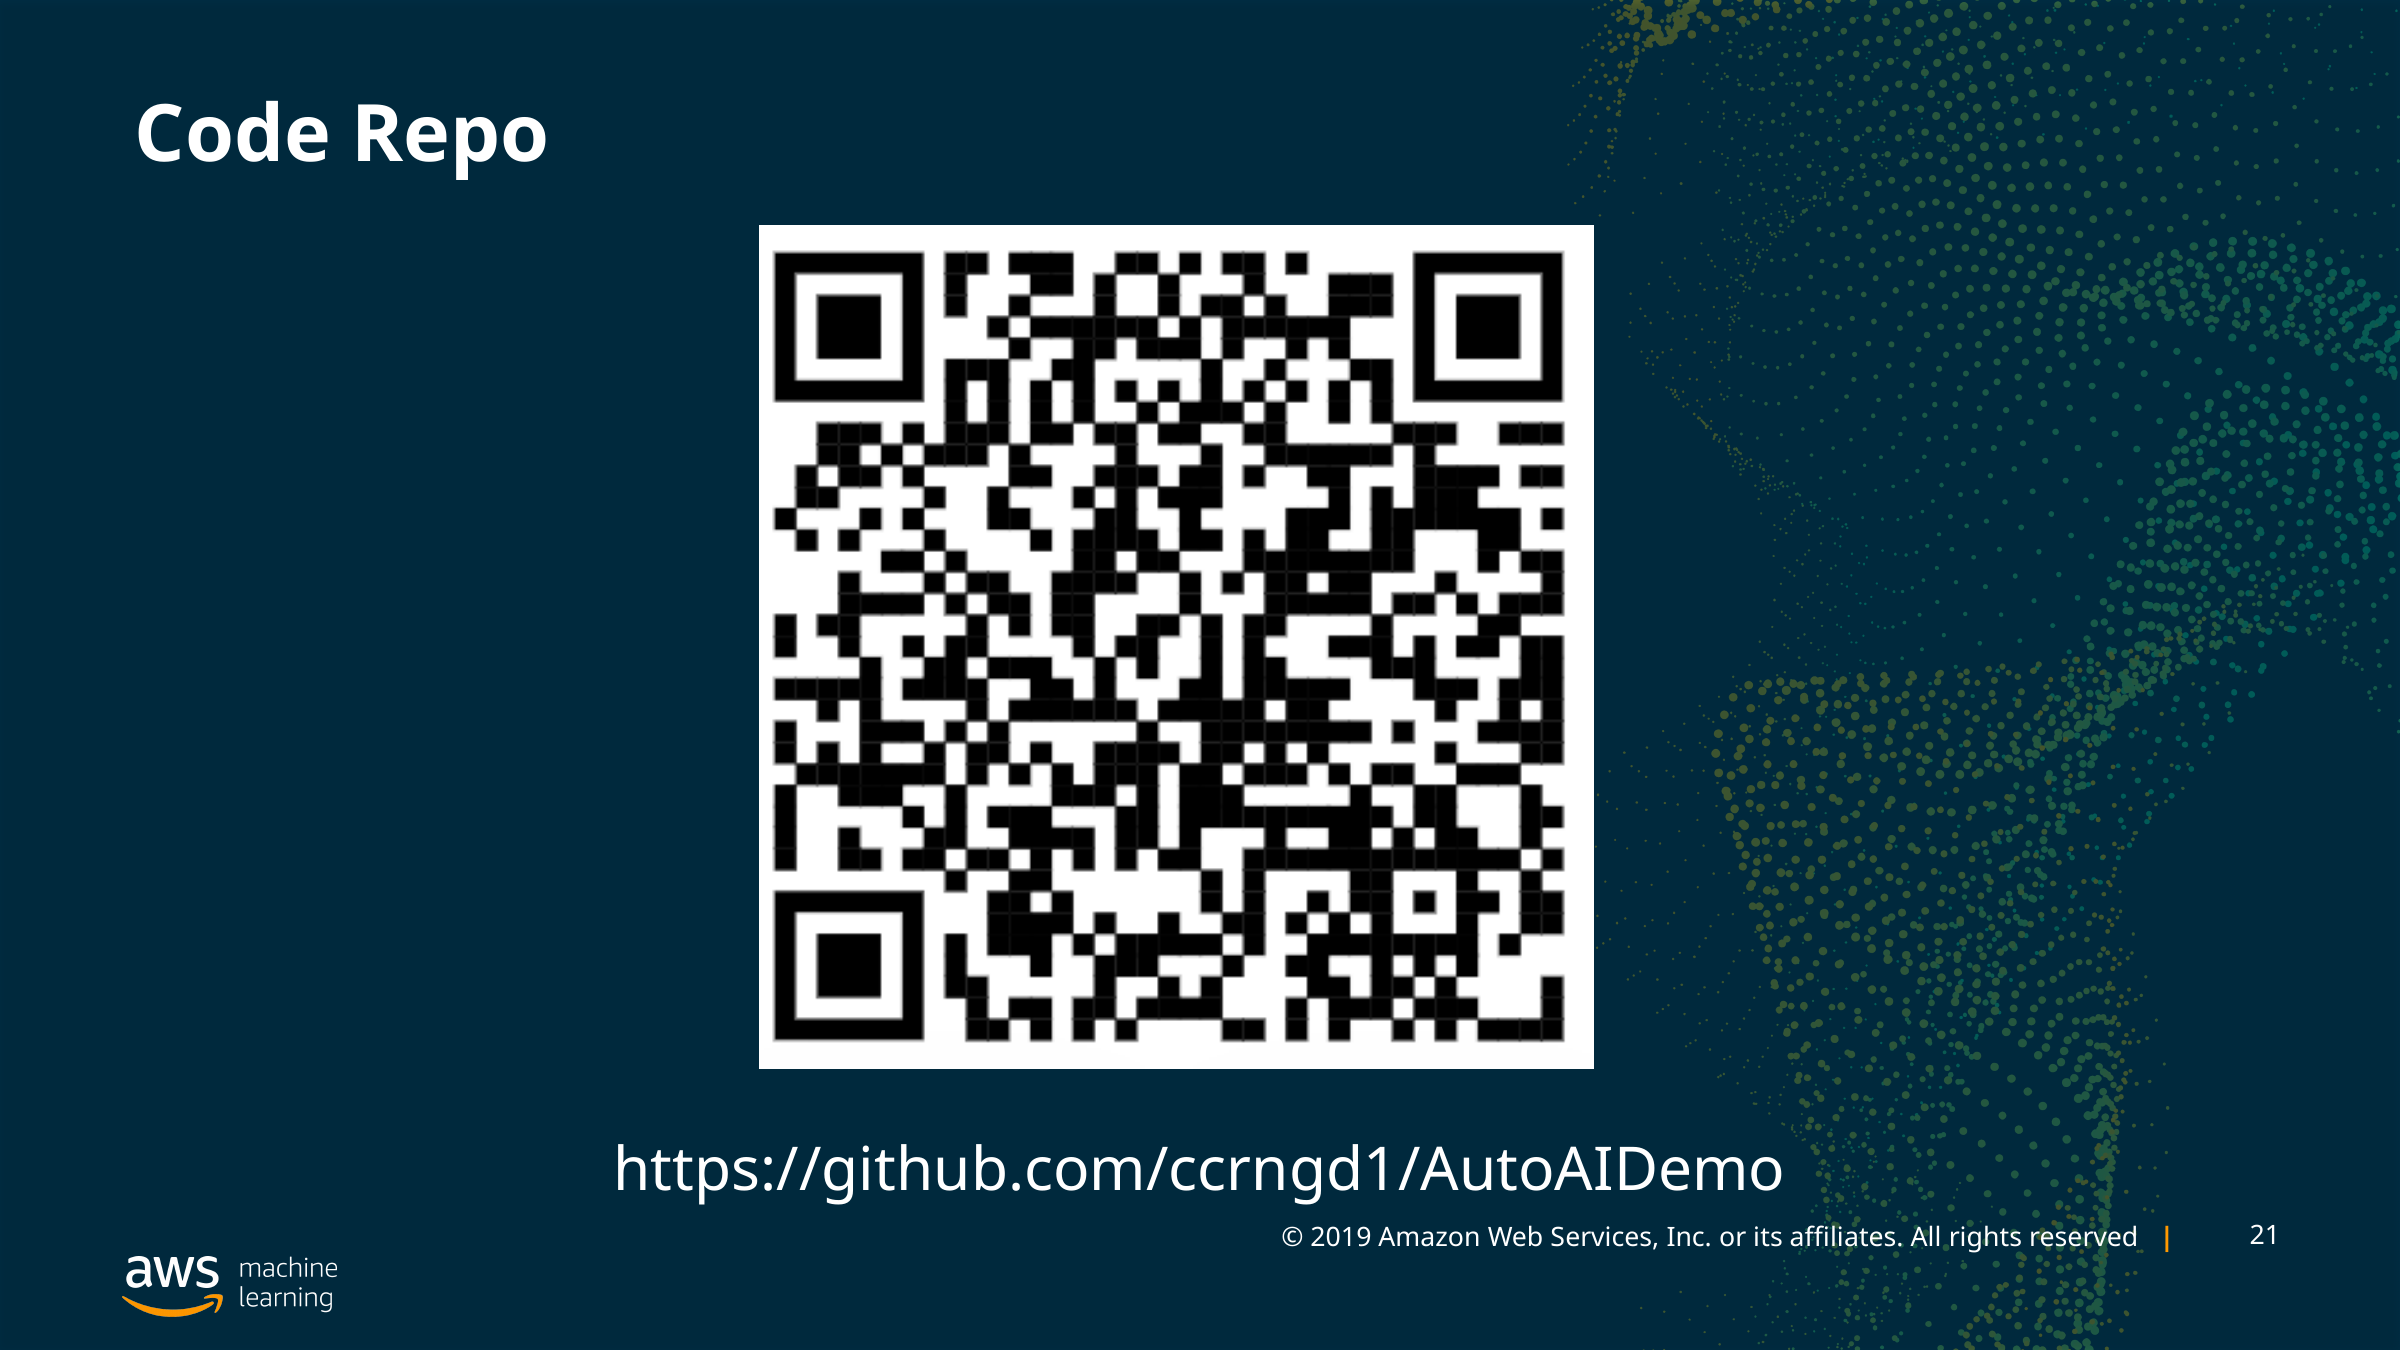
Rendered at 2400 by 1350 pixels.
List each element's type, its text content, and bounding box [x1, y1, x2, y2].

picture [2196, 263, 2209, 279]
picture [2023, 286, 2030, 293]
picture [2076, 781, 2095, 789]
picture [1820, 772, 1827, 778]
picture [2018, 965, 2025, 971]
picture [1990, 1332, 2005, 1350]
picture [2034, 711, 2042, 720]
picture [1907, 1053, 1915, 1060]
picture [2139, 622, 2164, 631]
picture [1746, 800, 1753, 807]
picture [1868, 986, 1875, 993]
picture [1882, 1079, 1890, 1085]
picture [2092, 878, 2102, 884]
picture [2210, 641, 2222, 649]
picture [2033, 714, 2091, 751]
picture [2375, 454, 2381, 461]
picture [1958, 939, 1966, 950]
picture [197, 1257, 218, 1287]
picture [1931, 15, 1937, 22]
picture [2206, 516, 2219, 527]
picture [2171, 279, 2183, 287]
picture [1926, 40, 1933, 46]
picture [1806, 973, 1813, 980]
picture [2071, 891, 2077, 898]
picture [2077, 1278, 2086, 1286]
picture [2157, 561, 2168, 572]
picture [1908, 1178, 1918, 1184]
picture [1956, 771, 1963, 778]
picture [2363, 547, 2369, 559]
picture [2100, 670, 2111, 679]
picture [2344, 352, 2354, 362]
picture [2299, 543, 2312, 550]
picture [2100, 299, 2107, 306]
picture [1738, 17, 1749, 26]
picture [1934, 60, 1941, 66]
picture [1907, 804, 1917, 811]
picture [1963, 1088, 1970, 1094]
picture [2137, 281, 2144, 288]
picture [1665, 0, 1672, 6]
picture [2077, 751, 2084, 757]
picture [1945, 10, 1952, 17]
picture [1832, 1222, 1839, 1228]
picture [1888, 1123, 1895, 1129]
picture [2326, 270, 2336, 284]
picture [1747, 881, 1755, 890]
picture [2016, 1252, 2026, 1261]
picture [1983, 285, 1990, 291]
picture [1862, 1183, 1868, 1190]
picture [1777, 1001, 1794, 1013]
picture [2238, 619, 2252, 633]
picture [2202, 562, 2210, 575]
picture [1763, 726, 1770, 733]
picture [1811, 1145, 1819, 1154]
picture [1813, 748, 1827, 755]
picture [2000, 857, 2019, 871]
picture [1791, 883, 1798, 891]
picture [1886, 836, 1895, 850]
picture [1777, 678, 1784, 685]
picture [2287, 297, 2300, 310]
picture [1806, 866, 1814, 879]
picture [1992, 32, 2001, 39]
picture [2205, 316, 2218, 323]
picture [2016, 1126, 2022, 1133]
picture [1836, 1193, 1843, 1201]
picture [2137, 269, 2144, 276]
picture [1885, 736, 1892, 745]
picture [1763, 957, 1770, 963]
picture [2343, 322, 2353, 332]
picture [1790, 761, 1797, 767]
picture [2014, 698, 2021, 707]
picture [1801, 694, 1808, 703]
picture [1886, 874, 1893, 880]
picture [1752, 839, 1759, 846]
picture [2106, 981, 2115, 990]
picture [1945, 1073, 1952, 1083]
picture [1987, 742, 1993, 749]
picture [2340, 307, 2356, 323]
picture [2080, 754, 2097, 767]
picture [2003, 285, 2009, 292]
picture [1777, 772, 1783, 779]
picture [2224, 423, 2235, 434]
picture [1955, 1042, 1969, 1055]
picture [2047, 797, 2055, 809]
picture [2045, 771, 2056, 784]
picture [2260, 307, 2270, 323]
picture [2283, 321, 2294, 327]
picture [2261, 262, 2268, 268]
picture [2342, 422, 2348, 429]
picture [1801, 1003, 1807, 1010]
picture [1902, 692, 1909, 698]
picture [2285, 627, 2296, 632]
picture [2062, 722, 2069, 728]
picture [2049, 715, 2055, 725]
picture [2047, 695, 2054, 701]
picture [2087, 1299, 2103, 1315]
picture [1792, 715, 1799, 721]
picture [2167, 506, 2174, 513]
picture [1779, 839, 1786, 846]
picture [2282, 387, 2289, 393]
picture [2083, 1015, 2116, 1024]
picture [1906, 671, 1916, 685]
picture [2148, 518, 2161, 525]
picture [1745, 682, 1752, 689]
picture [1805, 897, 1813, 904]
picture [2150, 272, 2163, 285]
picture [1890, 1042, 1897, 1050]
picture [1955, 969, 1961, 976]
picture [2257, 624, 2271, 634]
picture [2090, 1218, 2095, 1228]
picture [1806, 1117, 1813, 1129]
picture [1903, 61, 1910, 68]
picture [2331, 364, 2338, 370]
picture [1727, 772, 1735, 779]
picture [2147, 498, 2157, 510]
picture [1817, 690, 1824, 697]
picture [2026, 1031, 2033, 1038]
picture [2180, 289, 2187, 299]
picture [2027, 815, 2038, 822]
picture [2018, 884, 2036, 902]
picture [1934, 924, 1947, 930]
picture [1881, 673, 1890, 687]
picture [2276, 536, 2284, 544]
picture [2146, 790, 2153, 796]
picture [1968, 963, 1980, 972]
picture [1798, 777, 1805, 789]
picture [2145, 581, 2152, 588]
picture [1841, 816, 1848, 823]
picture [2180, 302, 2194, 318]
picture [1948, 809, 1955, 816]
picture [1764, 887, 1778, 895]
picture [2358, 280, 2365, 286]
picture [1763, 739, 1769, 746]
picture [1771, 980, 1778, 989]
picture [1970, 1053, 1980, 1059]
picture [1969, 1008, 1976, 1017]
picture [2084, 1089, 2119, 1125]
picture [2052, 1221, 2062, 1229]
picture [1852, 713, 1859, 719]
picture [2217, 264, 2224, 271]
picture [760, 226, 1593, 1068]
picture [1845, 1050, 1854, 1057]
picture [1852, 914, 1859, 921]
picture [2111, 279, 2138, 309]
picture [1849, 886, 1856, 895]
picture [1832, 677, 1847, 691]
picture [2003, 755, 2024, 770]
picture [1821, 886, 1828, 893]
picture [2182, 459, 2188, 466]
picture [2001, 54, 2008, 60]
picture [1775, 959, 1782, 972]
picture [2014, 915, 2033, 927]
picture [2297, 285, 2303, 292]
picture [1722, 787, 1732, 800]
picture [1739, 863, 1746, 870]
picture [2012, 991, 2018, 998]
picture [1819, 856, 1825, 863]
picture [1911, 922, 1923, 930]
picture [1886, 940, 1893, 947]
picture [2003, 1029, 2010, 1035]
picture [1831, 873, 1840, 880]
picture [2157, 300, 2174, 320]
picture [205, 1295, 222, 1311]
picture [1979, 1311, 1992, 1323]
picture [1922, 1230, 1929, 1237]
picture [1764, 761, 1771, 768]
picture [2049, 942, 2054, 950]
picture [1986, 1018, 1993, 1025]
picture [2056, 319, 2063, 325]
picture [1759, 680, 1771, 694]
picture [2072, 1341, 2081, 1350]
picture [1999, 1112, 2006, 1119]
picture [1943, 759, 1950, 767]
picture [2026, 749, 2039, 758]
picture [1990, 268, 1997, 274]
picture [1984, 61, 1991, 68]
picture [1737, 766, 1747, 773]
picture [2108, 1051, 2120, 1057]
picture [1935, 938, 1942, 945]
picture [1767, 922, 1773, 929]
picture [2040, 297, 2047, 304]
picture [2175, 478, 2196, 486]
picture [2005, 807, 2012, 814]
picture [2219, 430, 2226, 437]
picture [2190, 440, 2197, 446]
picture [1713, 0, 1721, 5]
picture [2104, 681, 2109, 691]
picture [2019, 1039, 2026, 1047]
picture [2096, 670, 2156, 710]
picture [2081, 305, 2087, 312]
picture [2194, 635, 2204, 644]
picture [2056, 814, 2066, 834]
picture [2160, 659, 2171, 683]
picture [2141, 560, 2153, 567]
picture [2074, 687, 2081, 699]
picture [1931, 957, 1943, 968]
picture [1969, 752, 1976, 758]
picture [1964, 761, 1971, 768]
picture [1881, 894, 1887, 901]
picture [1835, 901, 1843, 908]
picture [2018, 45, 2025, 51]
picture [1831, 1036, 1838, 1042]
picture [1885, 797, 1895, 808]
picture [2030, 1142, 2037, 1149]
picture [1772, 2, 1780, 13]
picture [1814, 1091, 1824, 1101]
picture [2199, 436, 2206, 443]
picture [2067, 1215, 2083, 1224]
picture [2035, 1052, 2041, 1059]
picture [1980, 908, 1985, 917]
picture [2143, 602, 2160, 610]
picture [2346, 380, 2353, 386]
picture [2313, 469, 2319, 479]
picture [2072, 1155, 2078, 1162]
picture [2358, 293, 2380, 311]
picture [2049, 1065, 2057, 1072]
picture [2042, 847, 2056, 857]
picture [2056, 1201, 2062, 1209]
picture [1848, 731, 1855, 738]
picture [1852, 811, 1859, 817]
picture [2218, 296, 2229, 310]
picture [2094, 705, 2114, 725]
picture [2315, 344, 2323, 355]
picture [2211, 610, 2225, 619]
picture [1972, 843, 1979, 849]
picture [1740, 724, 1750, 731]
picture [2227, 567, 2239, 577]
picture [127, 1257, 151, 1287]
picture [2202, 284, 2215, 301]
picture [2063, 282, 2079, 296]
picture [1814, 724, 1820, 731]
picture [2110, 581, 2121, 589]
picture [1868, 945, 1875, 952]
picture [1739, 821, 1748, 829]
picture [2241, 321, 2249, 330]
picture [2060, 304, 2067, 311]
picture [2033, 1346, 2045, 1350]
picture [1806, 2, 1814, 9]
picture [2038, 262, 2045, 269]
text_box https://github.com/ccrngd1/AutoAIDemo [598, 1122, 1802, 1210]
picture [2361, 354, 2373, 361]
picture [1966, 806, 1976, 820]
picture [1965, 1342, 1974, 1350]
picture [2062, 764, 2069, 770]
picture [2014, 317, 2021, 324]
picture [2240, 429, 2247, 435]
picture [1767, 718, 1774, 724]
picture [2376, 470, 2382, 483]
picture [1901, 967, 1908, 974]
picture [2094, 1140, 2119, 1208]
picture [2054, 1331, 2065, 1339]
picture [1697, 12, 1710, 23]
picture [2061, 1281, 2068, 1288]
picture [2213, 622, 2220, 630]
picture [1863, 725, 1875, 732]
picture [1838, 753, 1845, 767]
picture [2178, 429, 2186, 438]
picture [2014, 1289, 2025, 1296]
picture [1960, 46, 1967, 54]
picture [2243, 386, 2249, 393]
picture [2282, 403, 2289, 409]
picture [2125, 629, 2131, 636]
picture [1777, 869, 1792, 877]
picture [2259, 664, 2266, 673]
picture [2124, 602, 2133, 614]
picture [2342, 554, 2348, 563]
picture [2360, 432, 2367, 438]
picture [2036, 951, 2045, 956]
picture [1870, 823, 1877, 831]
picture [1903, 952, 1912, 965]
text_box Code Repo [119, 75, 2280, 256]
picture [1712, 750, 1720, 757]
picture [2186, 513, 2202, 529]
picture [1834, 840, 1847, 849]
picture [1921, 722, 1928, 729]
picture [2061, 803, 2080, 813]
picture [2271, 271, 2287, 291]
picture [1898, 763, 1905, 771]
picture [2053, 1118, 2059, 1125]
picture [1830, 795, 1842, 804]
picture [2164, 546, 2171, 552]
picture [2389, 367, 2397, 379]
picture [2164, 630, 2173, 641]
picture [2264, 325, 2276, 336]
picture [1938, 1031, 1945, 1038]
picture [1885, 998, 1892, 1005]
picture [2168, 266, 2182, 275]
picture [1792, 957, 1799, 964]
picture [1767, 823, 1774, 829]
picture [1793, 821, 1806, 827]
picture [2063, 1136, 2070, 1143]
picture [2238, 262, 2246, 273]
picture [2270, 414, 2278, 425]
picture [1903, 748, 1910, 755]
picture [1970, 22, 1977, 29]
picture [1764, 855, 1771, 861]
picture [2055, 335, 2062, 341]
picture [2261, 430, 2272, 442]
picture [1959, 1330, 1969, 1338]
picture [1788, 1053, 1799, 1059]
picture [2295, 333, 2309, 346]
picture [2115, 1095, 2123, 1101]
picture [2240, 405, 2247, 411]
picture [2204, 423, 2210, 430]
picture [2135, 295, 2150, 309]
picture [1750, 903, 1763, 910]
picture [2083, 286, 2109, 301]
picture [2156, 584, 2165, 591]
picture [2257, 528, 2263, 535]
picture [2354, 306, 2395, 348]
picture [2156, 478, 2163, 485]
picture [2187, 501, 2196, 507]
picture [2095, 1043, 2110, 1050]
picture [1900, 931, 1907, 938]
picture [1947, 749, 1954, 756]
picture [1934, 988, 1942, 995]
picture [1804, 934, 1811, 941]
picture [1876, 868, 1883, 874]
picture [2355, 444, 2362, 451]
picture [2346, 514, 2357, 524]
picture [1795, 1073, 1802, 1083]
picture [1801, 1042, 1810, 1052]
picture [2293, 591, 2299, 599]
picture [1779, 936, 1790, 947]
picture [1688, 31, 1695, 38]
picture [2244, 298, 2250, 312]
picture [2338, 406, 2345, 412]
picture [2385, 331, 2400, 352]
picture [2063, 1075, 2078, 1086]
picture [2336, 459, 2344, 472]
picture [1923, 704, 1930, 711]
picture [1848, 774, 1861, 783]
picture [1954, 952, 1961, 962]
picture [1784, 730, 1791, 736]
picture [1866, 900, 1875, 910]
picture [1834, 701, 1841, 708]
picture [1939, 33, 1946, 40]
picture [2203, 469, 2219, 479]
picture [1730, 694, 1737, 701]
picture [1927, 808, 1934, 815]
picture [1973, 769, 1983, 778]
picture [1712, 25, 1719, 32]
picture [1853, 1217, 1860, 1226]
picture [1988, 992, 2000, 1014]
picture [1870, 700, 1877, 713]
picture [1938, 729, 1948, 740]
picture [2281, 601, 2291, 606]
picture [2384, 432, 2398, 439]
picture [1852, 933, 1859, 941]
picture [1911, 1114, 1919, 1120]
picture [1746, 735, 1753, 742]
picture [2057, 1266, 2063, 1273]
picture [2039, 1103, 2046, 1109]
picture [2012, 1171, 2018, 1178]
picture [2172, 446, 2188, 454]
picture [1784, 1029, 1790, 1036]
picture [2068, 674, 2073, 687]
picture [1811, 677, 1824, 684]
picture [1832, 719, 1840, 726]
picture [2058, 1345, 2069, 1350]
picture [1805, 839, 1812, 846]
picture [1965, 66, 1972, 74]
picture [2092, 731, 2110, 746]
picture [2093, 1237, 2108, 1295]
picture [1984, 13, 1991, 19]
picture [2332, 344, 2340, 352]
picture [1790, 917, 1804, 926]
picture [1889, 719, 1895, 730]
picture [1836, 922, 1850, 929]
picture [1836, 960, 1843, 968]
picture [1845, 1246, 1852, 1255]
picture [1918, 882, 1925, 890]
picture [2225, 277, 2231, 285]
picture [1883, 914, 1894, 924]
picture [1997, 946, 2007, 955]
picture [1775, 697, 1784, 704]
picture [1758, 782, 1765, 788]
picture [1917, 20, 1923, 27]
picture [2082, 1290, 2093, 1299]
picture [1997, 1283, 2008, 1291]
picture [2135, 641, 2171, 656]
picture [1950, 917, 1963, 928]
picture [1967, 905, 1975, 912]
picture [2076, 1299, 2083, 1306]
picture [1938, 974, 1945, 981]
picture [2009, 271, 2016, 277]
picture [2076, 1196, 2083, 1203]
picture [2122, 650, 2132, 657]
picture [2300, 442, 2307, 448]
picture [2028, 1018, 2035, 1024]
picture [1992, 830, 2003, 843]
picture [2045, 1032, 2052, 1039]
picture [1840, 1280, 1848, 1286]
picture [2300, 389, 2308, 398]
picture [1820, 824, 1827, 835]
picture [1960, 3, 1967, 10]
picture [2014, 732, 2021, 739]
picture [2151, 662, 2158, 673]
picture [1792, 856, 1799, 863]
picture [1857, 674, 1869, 691]
picture [1855, 1017, 1862, 1023]
picture [2064, 788, 2071, 794]
picture [2064, 1037, 2071, 1043]
picture [1781, 801, 1788, 809]
picture [1995, 764, 2002, 772]
picture [2173, 541, 2181, 549]
picture [1920, 1020, 1927, 1027]
picture [2085, 1319, 2098, 1334]
picture [1999, 898, 2013, 906]
picture [1626, 58, 1637, 67]
picture [2224, 637, 2234, 643]
picture [2168, 583, 2175, 590]
picture [1947, 53, 1954, 60]
picture [2345, 280, 2354, 294]
picture [2187, 260, 2194, 266]
picture [125, 1298, 213, 1316]
picture [1947, 1103, 1954, 1111]
picture [1617, 0, 1699, 47]
picture [1721, 711, 1728, 718]
picture [2342, 268, 2349, 274]
picture [1772, 782, 1779, 788]
picture [2098, 1209, 2110, 1243]
picture [2077, 269, 2084, 276]
picture [2302, 407, 2309, 414]
picture [1800, 1099, 1809, 1107]
picture [1936, 771, 1944, 778]
picture [1736, 842, 1743, 849]
picture [2028, 271, 2036, 278]
picture [1733, 833, 1741, 839]
picture [1979, 1140, 1985, 1147]
picture [2163, 603, 2178, 616]
picture [2283, 486, 2293, 494]
picture [2191, 626, 2200, 632]
picture [2037, 1228, 2045, 1239]
picture [1973, 979, 1980, 988]
picture [2262, 385, 2269, 392]
picture [1978, 41, 1985, 48]
picture [2076, 1175, 2087, 1184]
picture [2177, 588, 2184, 594]
picture [1918, 978, 1930, 985]
picture [1991, 1064, 1998, 1070]
picture [1952, 980, 1963, 1005]
picture [2075, 1076, 2101, 1102]
picture [1900, 1036, 1905, 1044]
picture [2319, 450, 2326, 456]
picture [2107, 648, 2116, 659]
picture [1803, 738, 1810, 745]
picture [2009, 1019, 2016, 1025]
picture [2166, 520, 2183, 533]
picture [2083, 738, 2092, 747]
picture [2098, 312, 2105, 318]
picture [2011, 1005, 2017, 1012]
picture [2181, 559, 2199, 573]
picture [1808, 804, 1815, 810]
picture [1817, 701, 1828, 714]
picture [2354, 459, 2369, 488]
picture [2090, 815, 2100, 821]
picture [1920, 963, 1927, 970]
picture [2026, 17, 2032, 24]
picture [2035, 1314, 2046, 1329]
picture [2010, 23, 2016, 30]
picture [2241, 441, 2250, 446]
picture [2356, 414, 2363, 421]
picture [1776, 903, 1783, 910]
picture [1731, 805, 1738, 813]
picture [2078, 1258, 2087, 1267]
picture [1783, 680, 1806, 694]
picture [2045, 278, 2059, 290]
picture [2128, 564, 2141, 574]
picture [1979, 1024, 1984, 1032]
picture [2322, 414, 2329, 421]
picture [2181, 647, 2198, 664]
picture [1953, 28, 1960, 35]
picture [2078, 319, 2084, 326]
picture [2130, 656, 2149, 675]
picture [2005, 795, 2015, 802]
picture [2249, 420, 2256, 427]
picture [2036, 1297, 2045, 1307]
picture [1870, 786, 1877, 793]
picture [2396, 473, 2400, 487]
picture [1918, 944, 1925, 951]
picture [2043, 1044, 2049, 1051]
picture [1869, 927, 1876, 934]
picture [1984, 802, 1996, 811]
picture [2055, 1309, 2062, 1316]
picture [2031, 662, 2041, 673]
picture [2191, 412, 2198, 419]
picture [2167, 461, 2175, 473]
picture [1734, 745, 1744, 759]
picture [1742, 851, 1749, 858]
picture [2078, 1053, 2092, 1062]
picture [1820, 948, 1827, 954]
picture [2036, 1278, 2047, 1284]
picture [2042, 1160, 2049, 1167]
picture [1864, 743, 1871, 750]
picture [1884, 950, 1892, 963]
picture [2009, 942, 2017, 950]
picture [1747, 705, 1754, 712]
picture [2026, 786, 2034, 793]
picture [2024, 1338, 2029, 1346]
picture [1984, 874, 1993, 884]
picture [2051, 1180, 2058, 1186]
picture [1973, 997, 1980, 1004]
picture [1935, 671, 1943, 685]
picture [1634, 33, 1640, 41]
picture [1726, 814, 1733, 820]
picture [1880, 754, 1887, 761]
picture [1999, 968, 2006, 977]
picture [2384, 513, 2395, 524]
picture [2373, 423, 2380, 430]
picture [1765, 945, 1771, 952]
picture [2065, 699, 2076, 711]
picture [1838, 1003, 1845, 1009]
picture [2092, 1114, 2118, 1140]
picture [2083, 1339, 2093, 1350]
picture [1817, 786, 1824, 793]
picture [2326, 505, 2333, 514]
picture [2019, 932, 2027, 937]
picture [2206, 400, 2213, 412]
picture [2024, 1088, 2031, 1095]
picture [2147, 540, 2154, 546]
picture [2233, 320, 2240, 327]
picture [2224, 391, 2231, 398]
picture [1926, 1066, 1933, 1076]
picture [2163, 486, 2175, 495]
picture [2035, 868, 2046, 880]
picture [1908, 843, 1920, 853]
picture [2010, 741, 2019, 754]
picture [1722, 10, 1734, 16]
picture [1903, 891, 1910, 898]
picture [1715, 769, 1722, 776]
picture [2073, 1314, 2082, 1333]
picture [1715, 730, 1722, 737]
picture [2016, 256, 2023, 263]
picture [2376, 351, 2386, 363]
picture [1852, 974, 1859, 981]
picture [2013, 825, 2023, 833]
picture [1819, 1060, 1829, 1070]
picture [2288, 244, 2295, 251]
picture [2311, 614, 2321, 620]
picture [2392, 451, 2400, 458]
picture [2172, 563, 2178, 570]
picture [2008, 1075, 2015, 1082]
picture [1747, 786, 1754, 792]
picture [1821, 910, 1828, 918]
picture [2024, 723, 2030, 730]
picture [2077, 1238, 2084, 1244]
picture [2222, 472, 2231, 481]
picture [2154, 256, 2162, 266]
picture [1904, 27, 1911, 34]
picture [2281, 432, 2296, 442]
picture [2320, 398, 2327, 405]
picture [1917, 768, 1924, 775]
picture [1903, 1009, 1910, 1023]
picture [2315, 294, 2325, 308]
picture [1752, 870, 1759, 877]
picture [1882, 696, 1889, 702]
picture [2177, 500, 2184, 507]
picture [1985, 760, 1992, 767]
picture [1811, 1020, 1822, 1027]
picture [2261, 401, 2268, 408]
picture [1907, 732, 1913, 739]
picture [154, 1258, 193, 1286]
picture [2267, 479, 2277, 487]
picture [2096, 1064, 2113, 1080]
picture [2307, 250, 2314, 257]
picture [2175, 627, 2188, 644]
picture [2156, 287, 2165, 296]
picture [2307, 259, 2317, 268]
picture [1757, 804, 1764, 811]
picture [1917, 753, 1932, 763]
picture [2315, 590, 2323, 596]
picture [1989, 732, 1997, 739]
